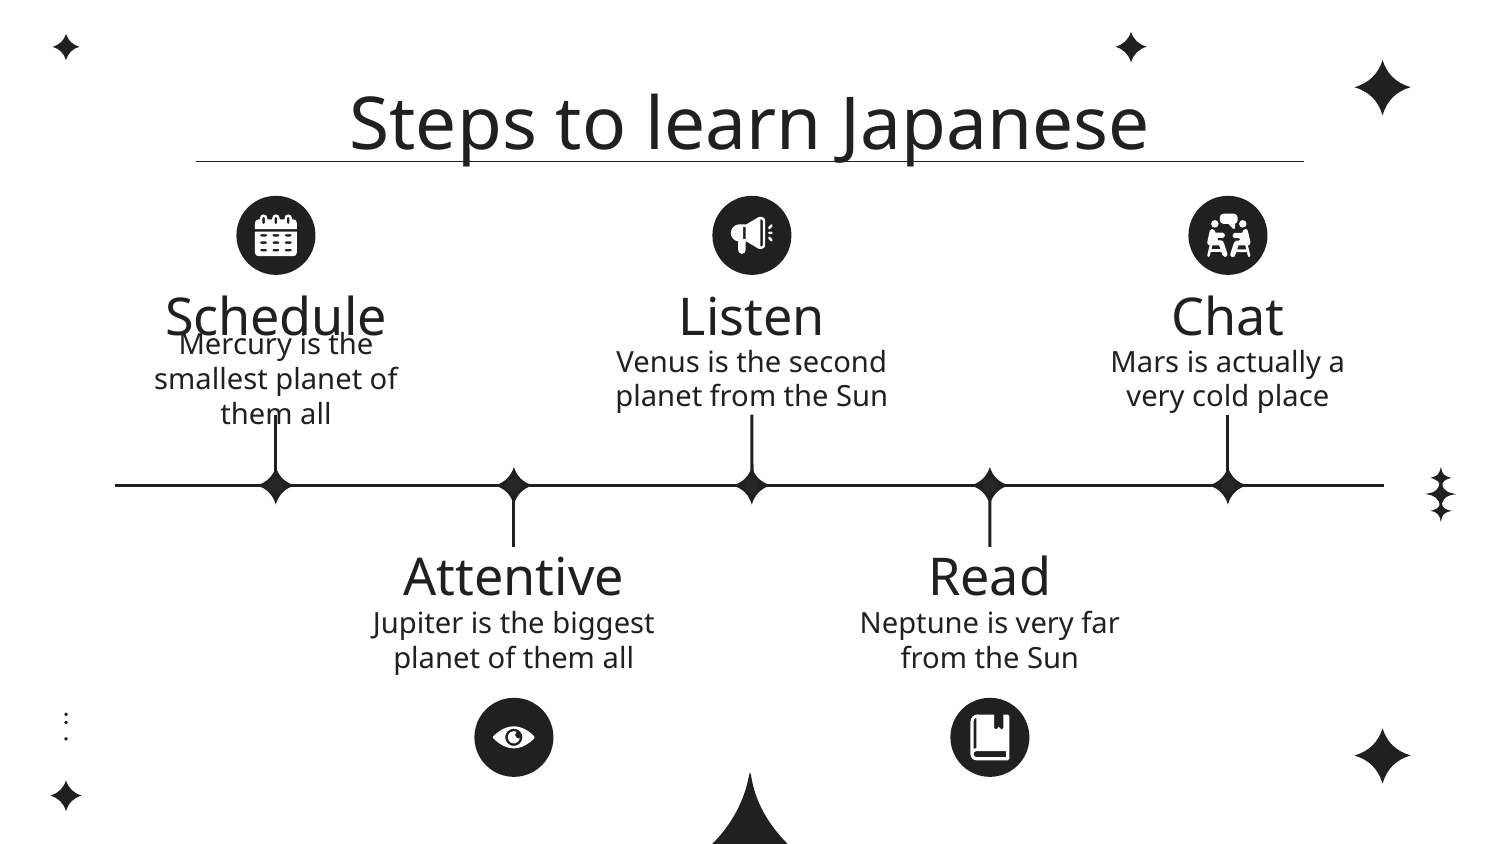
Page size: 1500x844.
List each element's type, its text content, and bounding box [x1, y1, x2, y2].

text_box [972, 467, 1008, 485]
text_box [734, 476, 747, 485]
text_box [1188, 195, 1268, 275]
text_box Neptune is very far from the Sun [833, 602, 1147, 676]
text_box [970, 714, 1010, 761]
text_box [1232, 475, 1246, 485]
text_box Venus is the second planet from the Sun [595, 340, 909, 415]
text_box [712, 195, 792, 275]
text_box [281, 476, 294, 485]
text_box Listen [595, 286, 909, 340]
text_box Mercury is the smallest planet of them all [119, 340, 433, 415]
text_box [950, 697, 1030, 777]
text_box [1210, 476, 1223, 485]
text_box Jupiter is the biggest planet of them all [357, 602, 671, 676]
text_box [747, 495, 757, 505]
text_box [236, 195, 316, 275]
text_box [271, 495, 281, 505]
text_box [982, 478, 997, 485]
text_box [496, 467, 532, 485]
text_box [492, 725, 536, 749]
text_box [730, 216, 774, 255]
text_box [1223, 495, 1233, 505]
text_box Mars is actually a very cold place [1071, 340, 1385, 415]
text_box Attentive [357, 546, 671, 602]
text_box Read [833, 546, 1147, 602]
text_box [474, 697, 554, 777]
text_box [254, 214, 298, 257]
text_box [258, 476, 271, 485]
text_box Schedule [119, 286, 433, 340]
title Steps to learn Japanese [118, 72, 1382, 167]
text_box [506, 478, 521, 485]
text_box [757, 476, 770, 485]
text_box [1354, 728, 1411, 784]
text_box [1206, 213, 1251, 258]
text_box Chat [1071, 286, 1385, 340]
